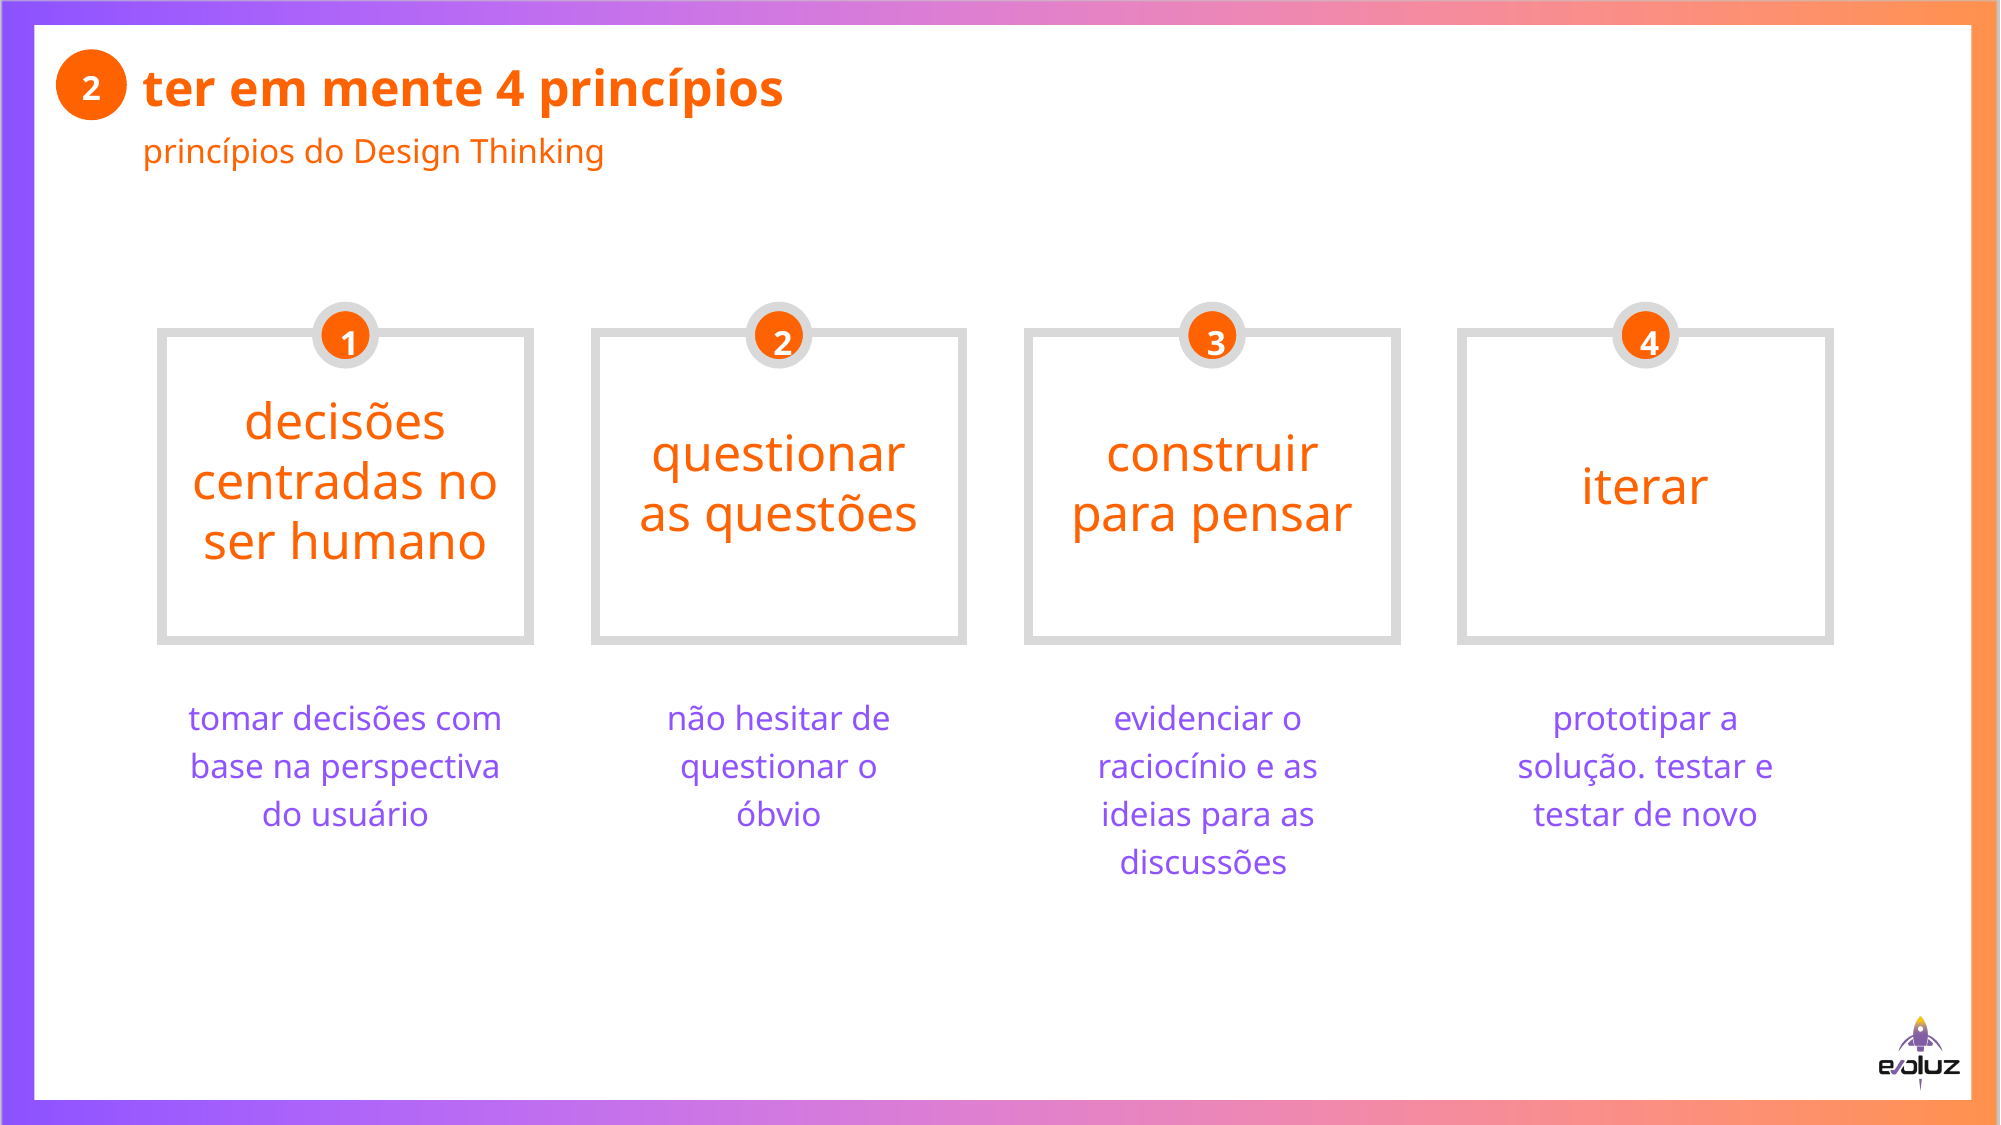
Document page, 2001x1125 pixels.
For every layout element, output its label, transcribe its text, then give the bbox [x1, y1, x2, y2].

text_box ter em mente 4 princípios [138, 51, 927, 121]
text_box 2 [750, 306, 808, 364]
text_box evidenciar o raciocínio e as ideias para as discussões [1037, 681, 1379, 889]
text_box [161, 332, 530, 641]
text_box tomar decisões com base na perspectiva do usuário [170, 681, 521, 841]
text_box [595, 332, 963, 641]
picture [0, 0, 2000, 1125]
text_box não hesitar de questionar o óbvio [631, 681, 927, 841]
text_box princípios do Design Thinking [138, 126, 705, 175]
text_box 4 [1617, 306, 1675, 364]
text_box 2 [55, 49, 127, 121]
text_box 1 [316, 306, 375, 364]
text_box [1462, 332, 1830, 641]
text_box [1028, 332, 1396, 641]
text_box 3 [1183, 306, 1242, 364]
text_box prototipar a solução. testar e testar de novo [1470, 681, 1821, 841]
